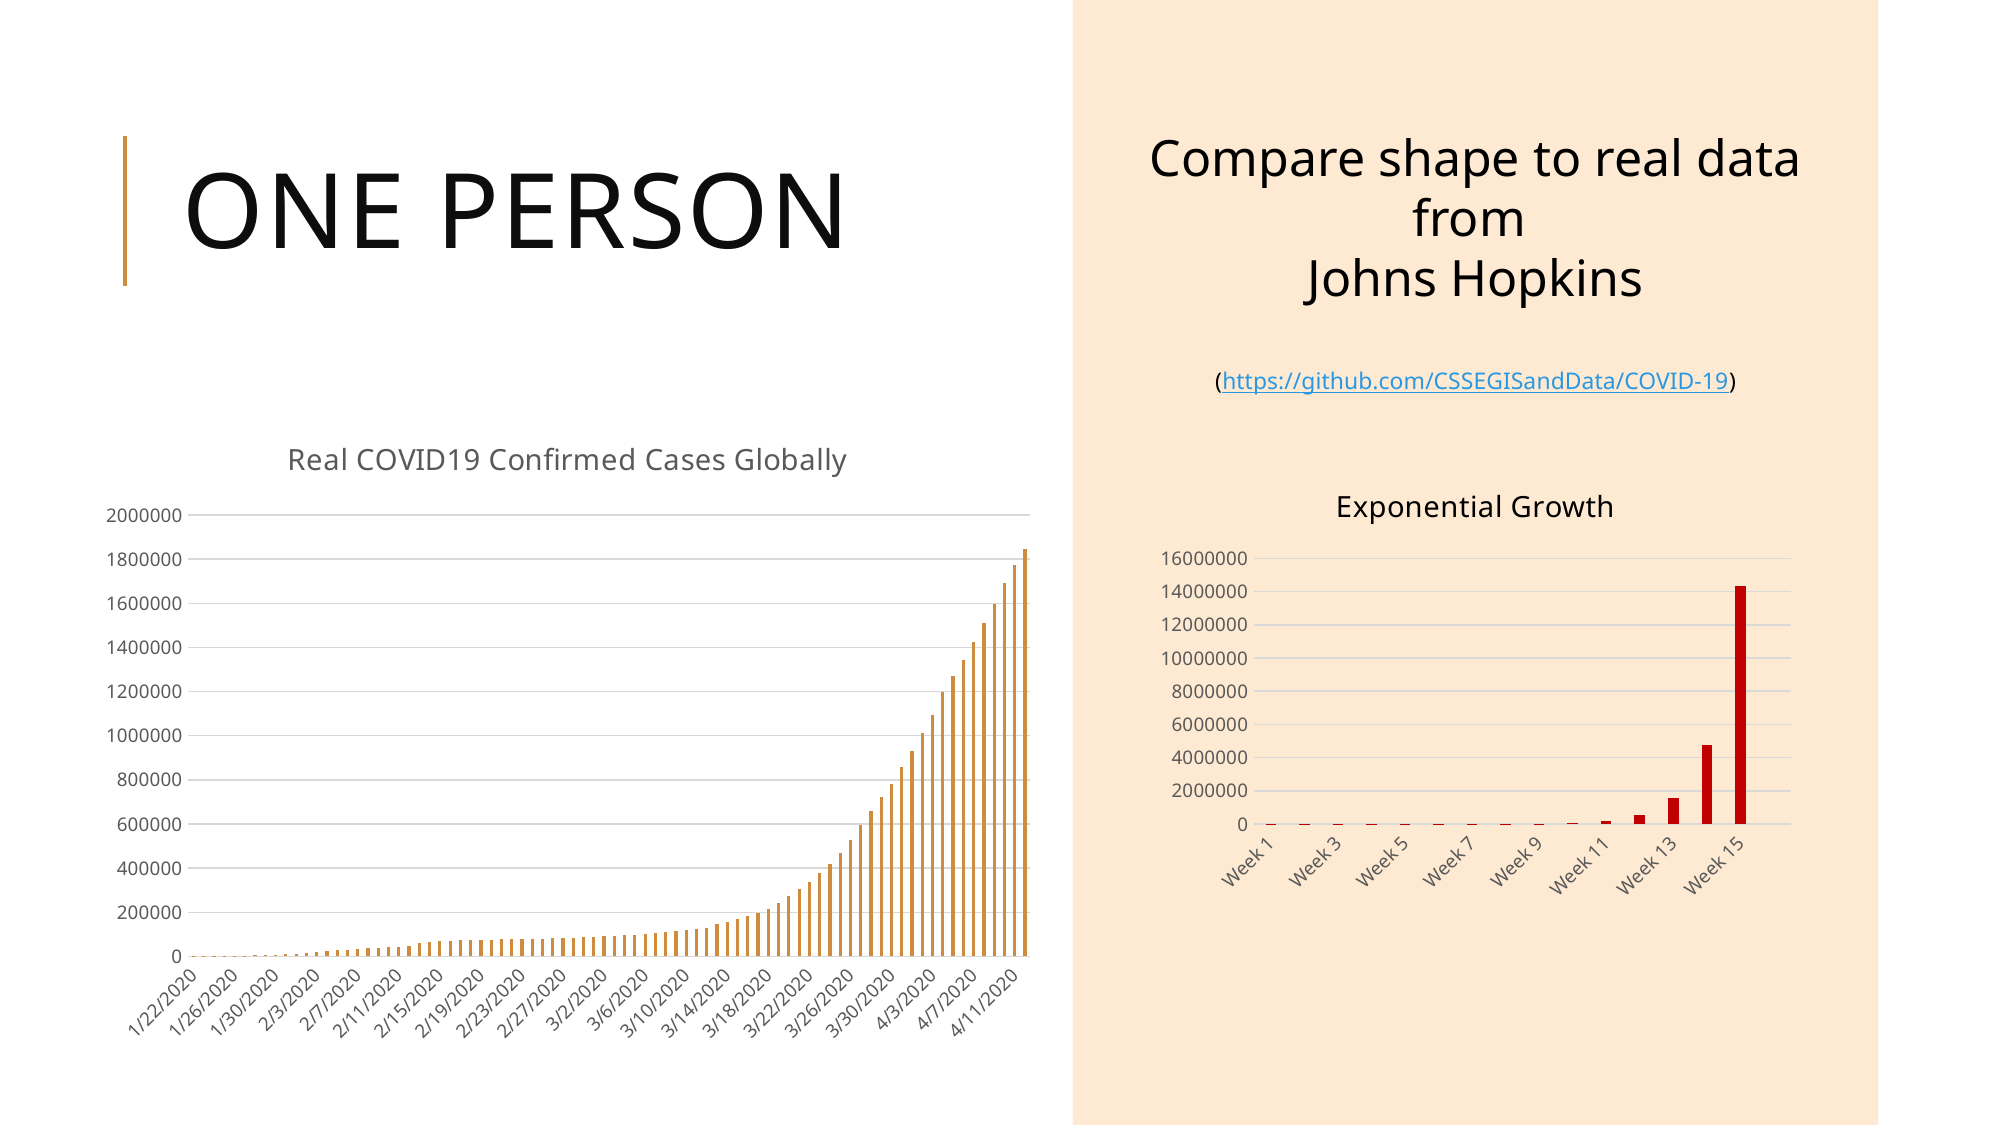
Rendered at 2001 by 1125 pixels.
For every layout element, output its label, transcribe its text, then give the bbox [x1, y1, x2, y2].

chart [1147, 460, 1805, 912]
chart [86, 409, 1050, 1058]
title One Person [168, 96, 1072, 342]
text_box Compare shape to real data from Johns Hopkins (https://github.com/CSSEGISandData/COVID-19) [1072, 0, 1879, 1125]
